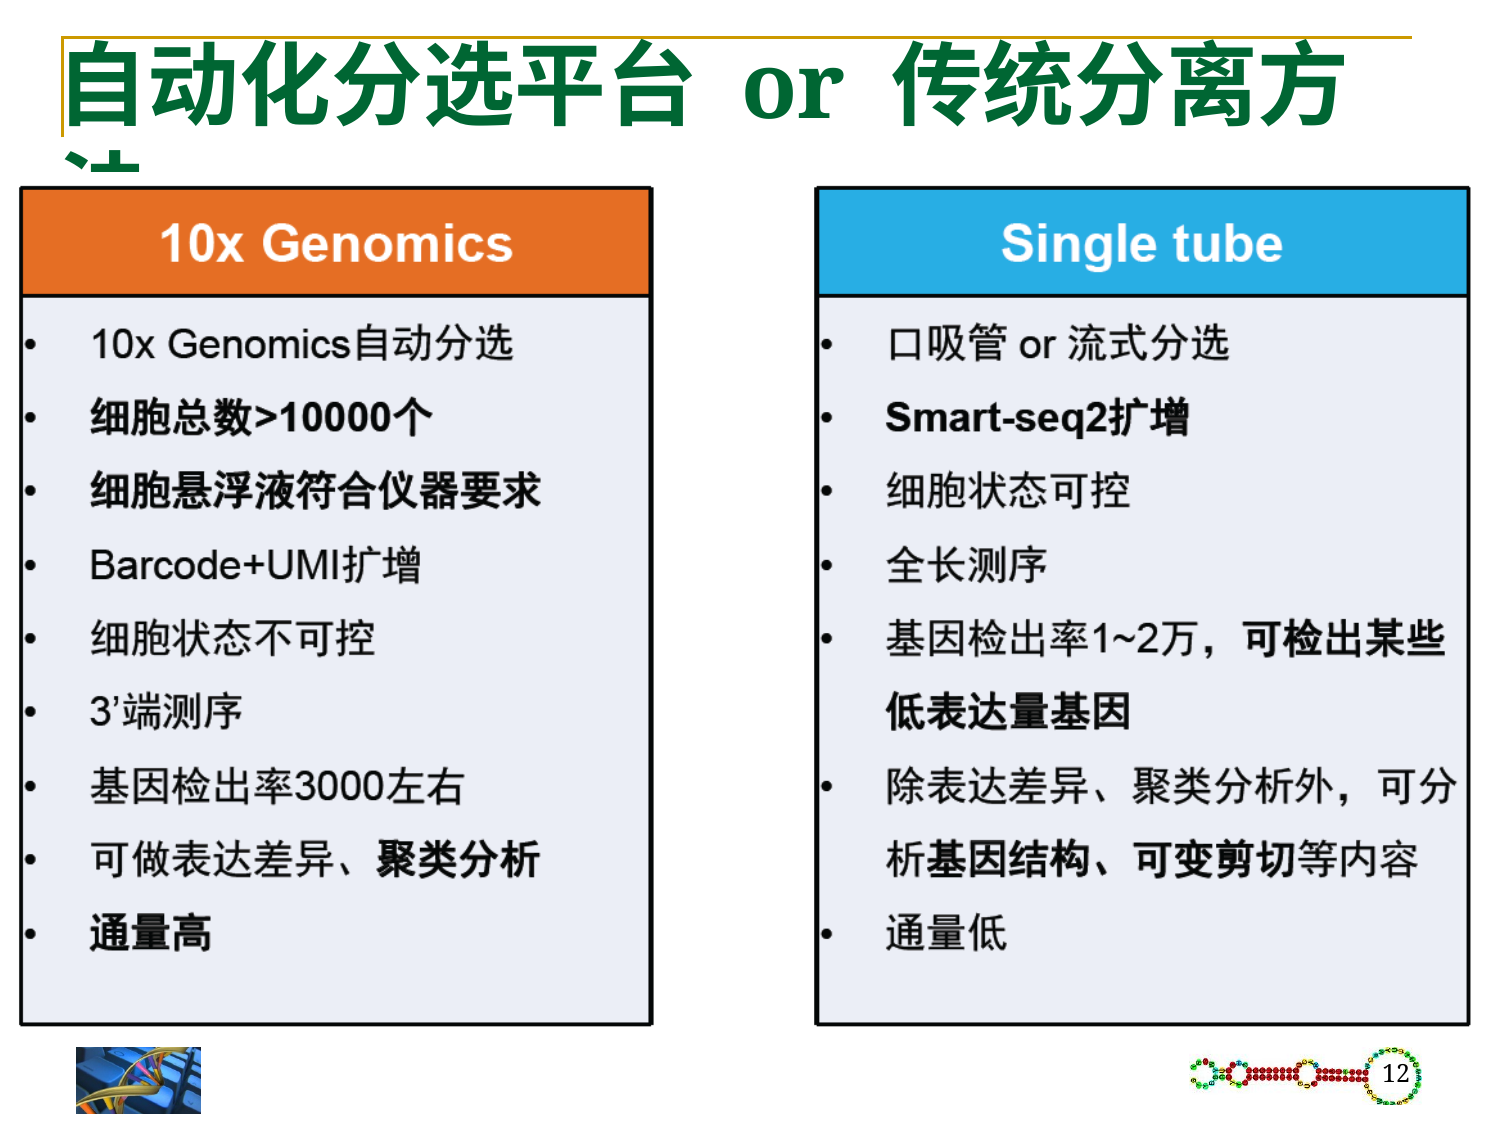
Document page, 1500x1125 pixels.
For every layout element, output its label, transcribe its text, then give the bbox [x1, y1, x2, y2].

picture [1189, 1100, 1424, 1105]
title 自动化分选平台 or 传统分离方法 [41, 19, 1425, 161]
picture [0, 172, 1486, 1114]
slide_number 12 [1074, 1054, 1426, 1100]
